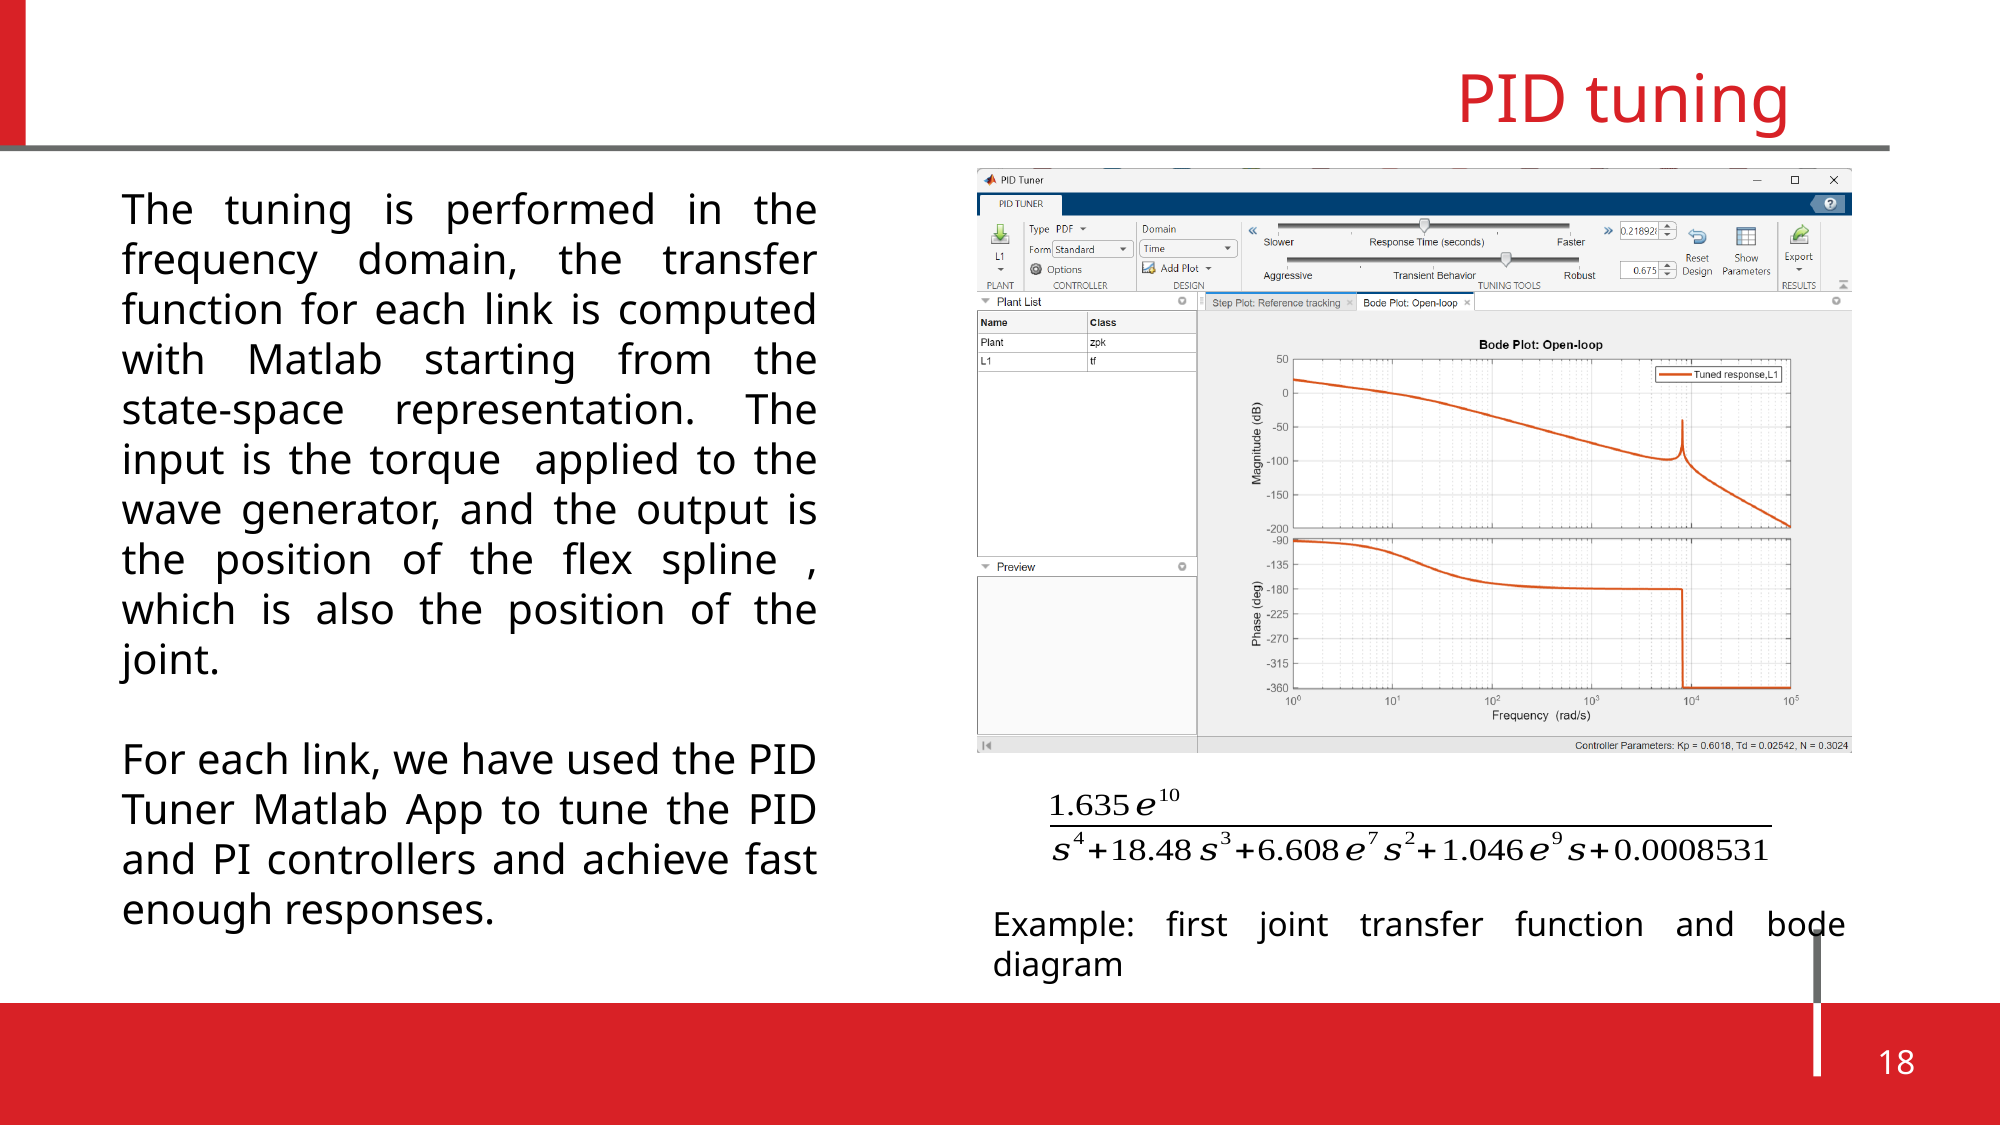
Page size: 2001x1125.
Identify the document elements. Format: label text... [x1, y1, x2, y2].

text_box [1812, 928, 1822, 1077]
slide_number 18 [1480, 1034, 1931, 1094]
picture [977, 167, 1852, 753]
text_box [0, 1001, 2000, 1125]
text_box [0, 0, 27, 144]
text_box PID tuning [1441, 48, 1807, 144]
text_box [0, 144, 1891, 153]
text_box Example: first joint transfer function and bode diagram [977, 896, 1863, 991]
